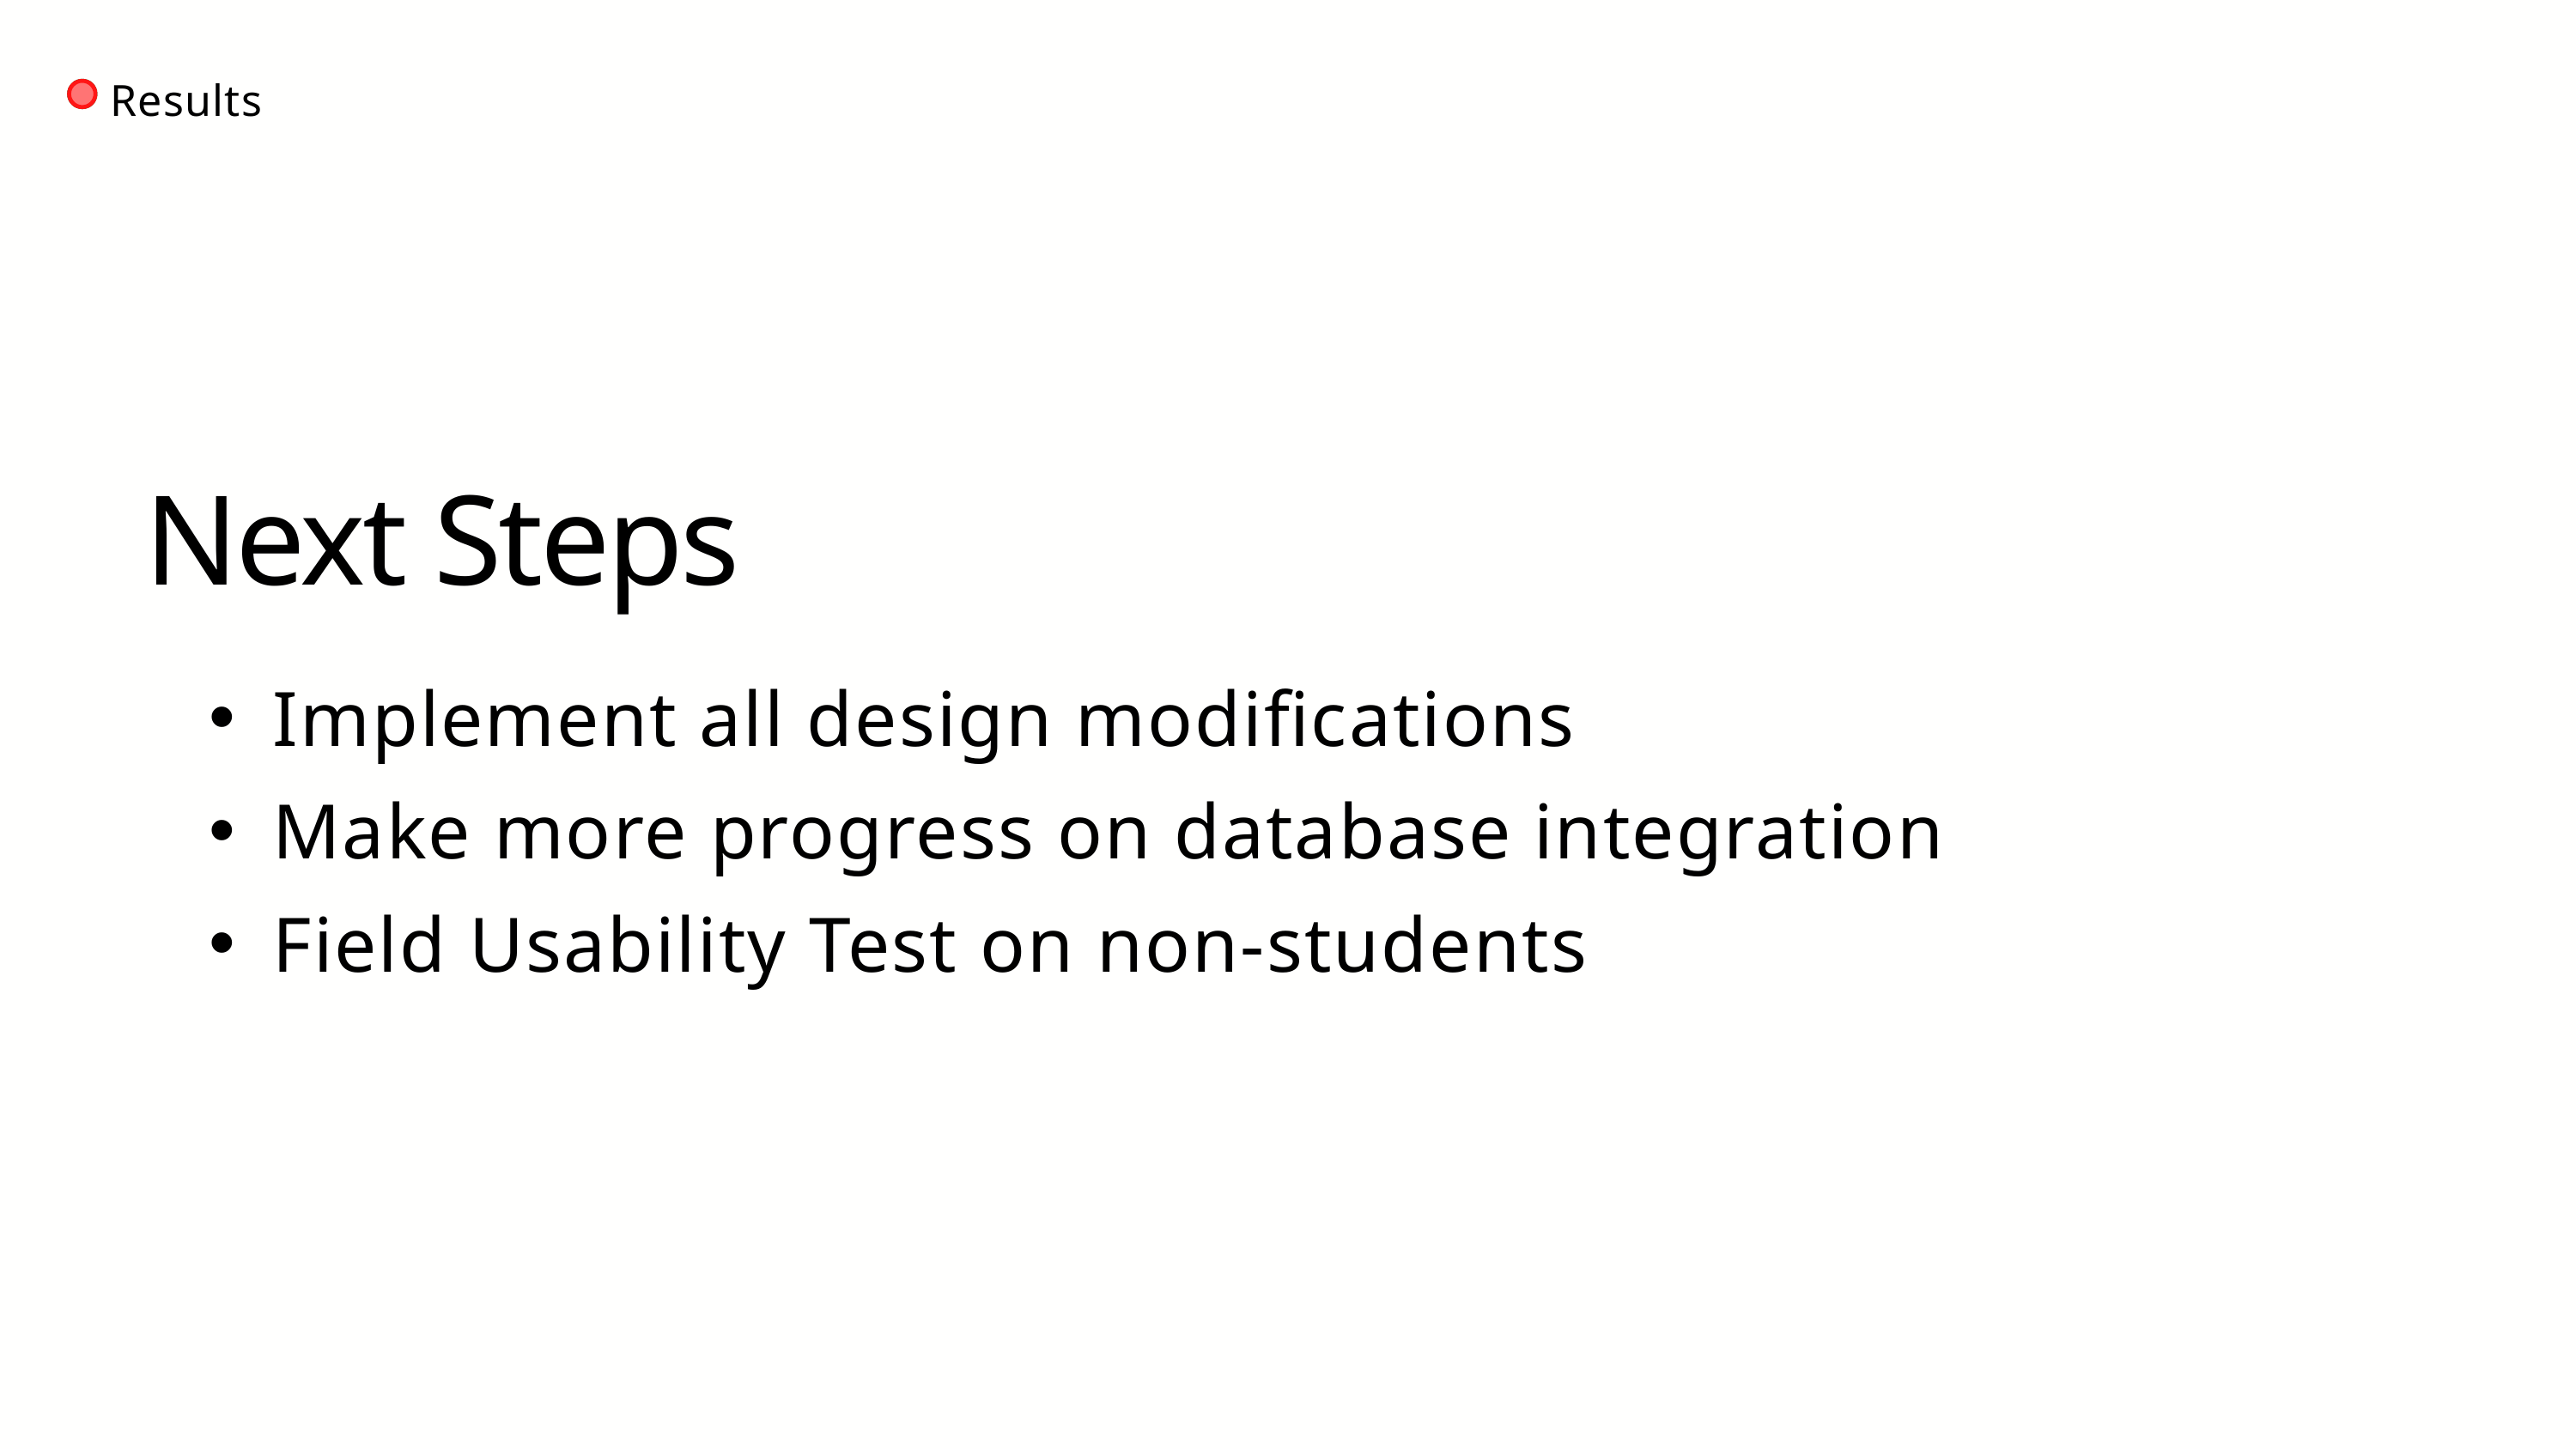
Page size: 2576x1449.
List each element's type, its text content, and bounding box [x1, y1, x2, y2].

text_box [69, 80, 96, 107]
text_box Implement all design modifications Make more progress on database integration Field Usability Test on non-students [144, 648, 2052, 987]
text_box Next Steps [144, 485, 2312, 610]
text_box Results [110, 60, 823, 124]
